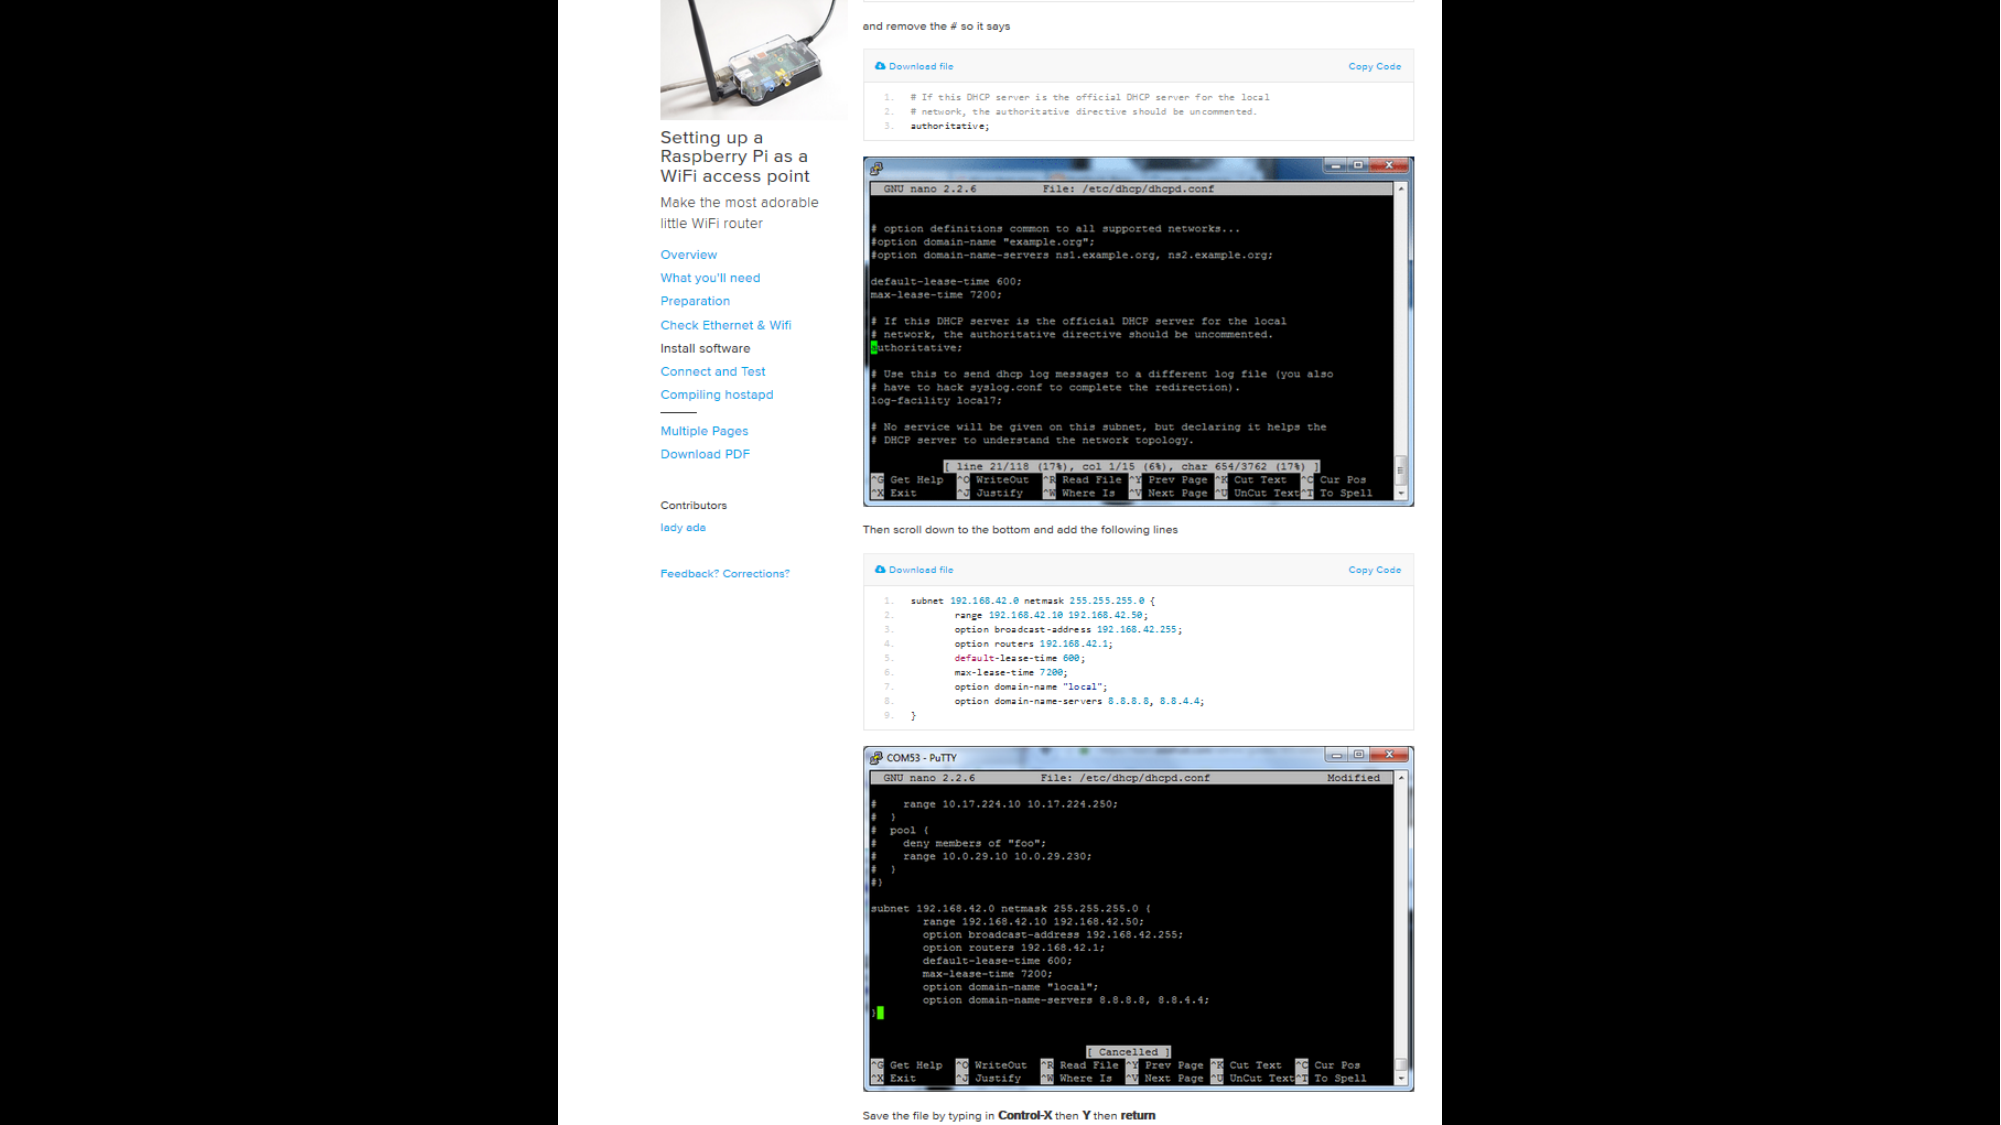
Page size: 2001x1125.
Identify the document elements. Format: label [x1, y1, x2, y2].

picture [558, 0, 1442, 1125]
